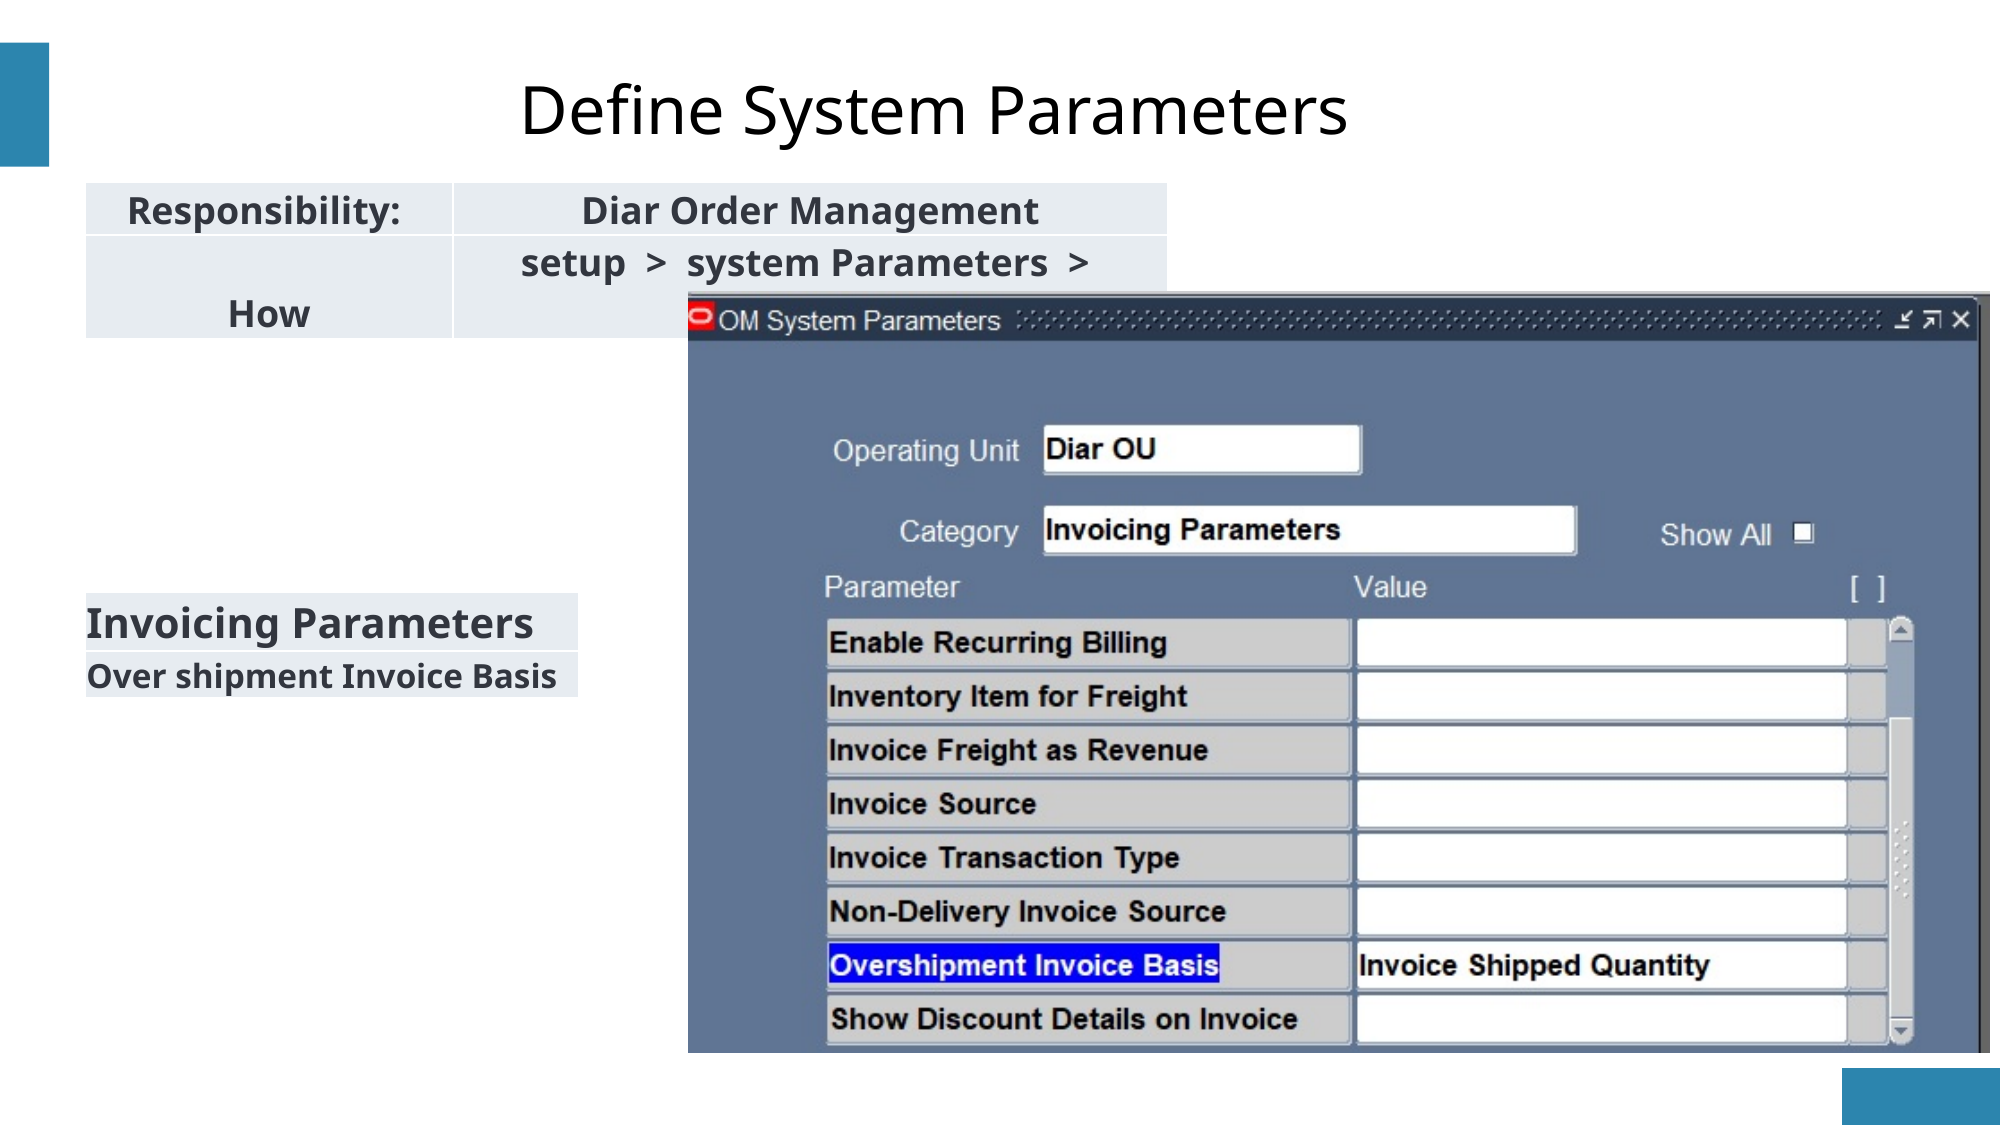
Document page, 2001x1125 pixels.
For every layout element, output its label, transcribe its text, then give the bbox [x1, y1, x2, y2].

table_header Diar Order Management [454, 183, 1167, 234]
table_header Invoicing Parameters [86, 593, 578, 650]
table_cell How [86, 236, 452, 338]
picture [688, 291, 1990, 1053]
table_header Responsibility: [86, 183, 452, 234]
table_cell Over shipment Invoice Basis [86, 652, 578, 697]
table_cell setup > system Parameters > Values [454, 236, 1167, 338]
title Define System Parameters [192, 27, 1693, 157]
